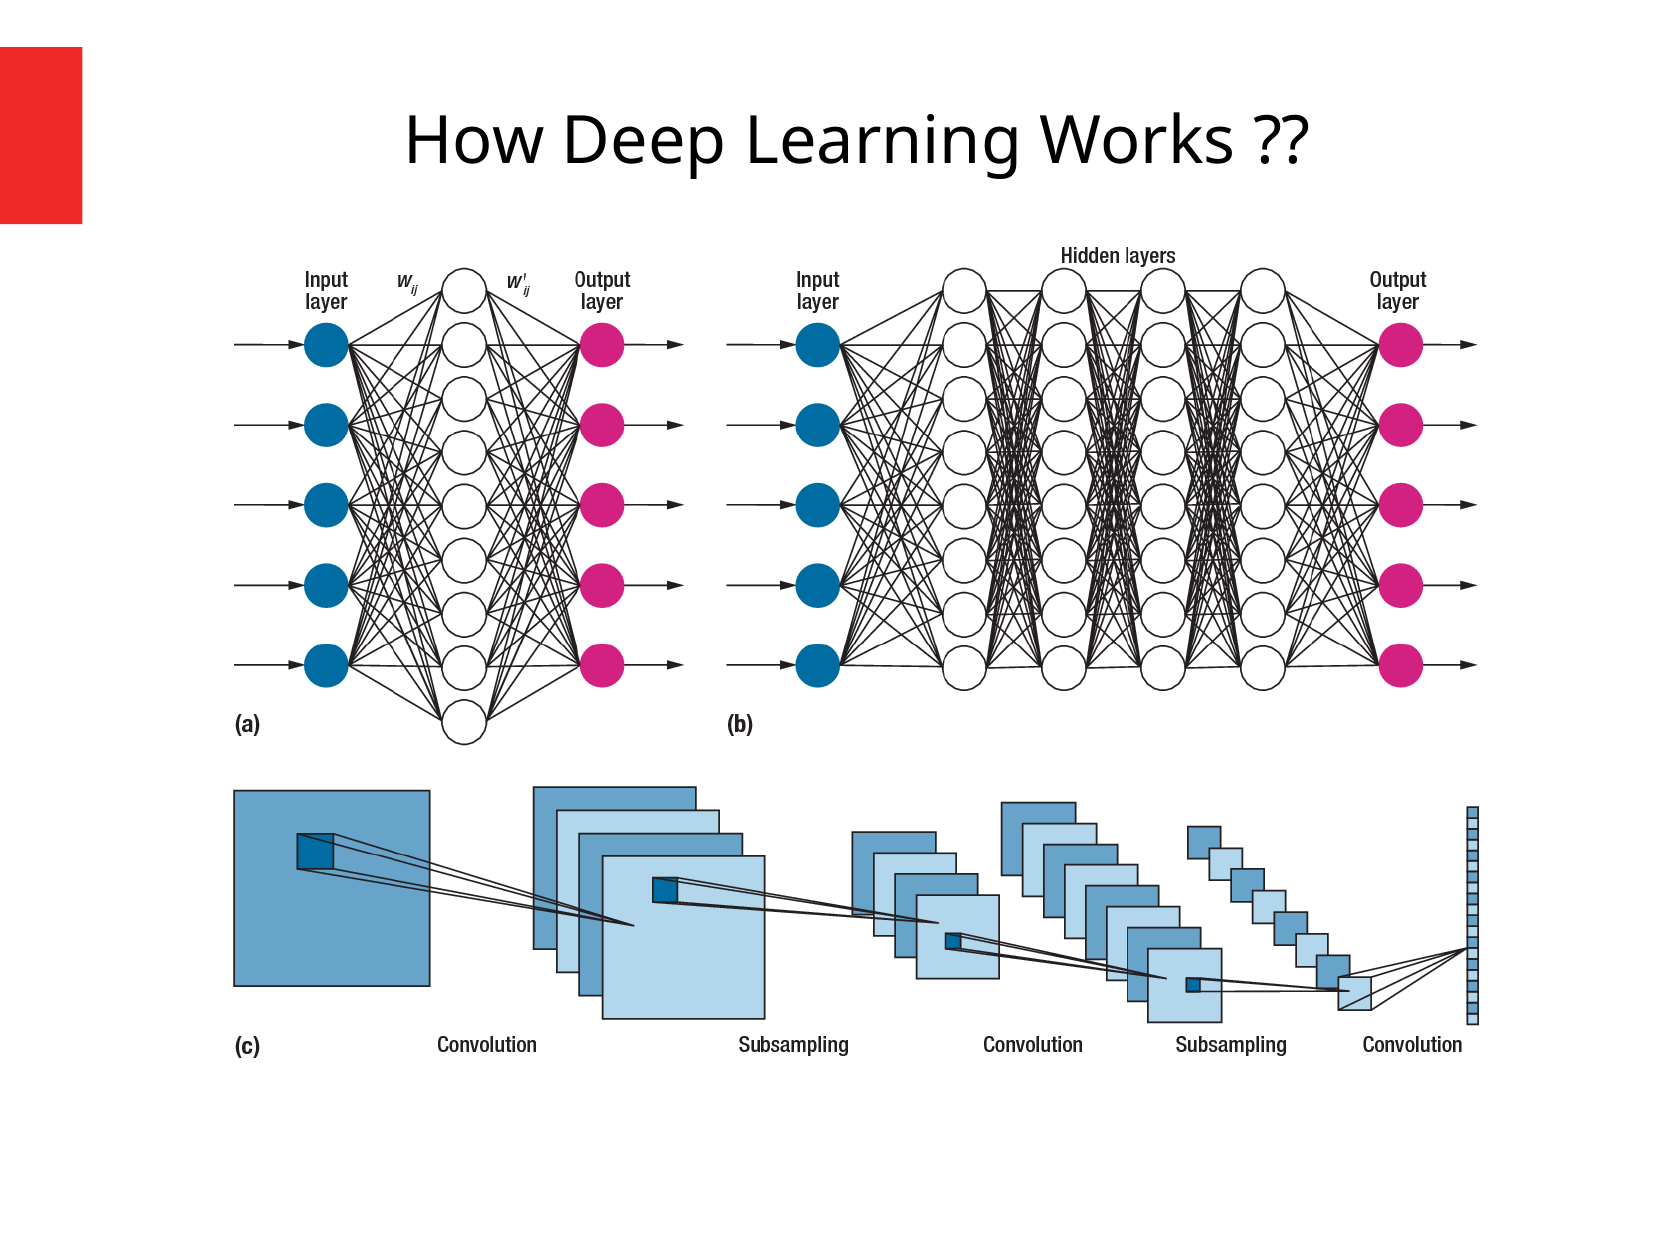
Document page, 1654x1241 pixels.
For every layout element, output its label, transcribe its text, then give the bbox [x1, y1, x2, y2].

text_box How Deep Learning Works ?? [388, 90, 1380, 180]
picture [209, 224, 1495, 1065]
